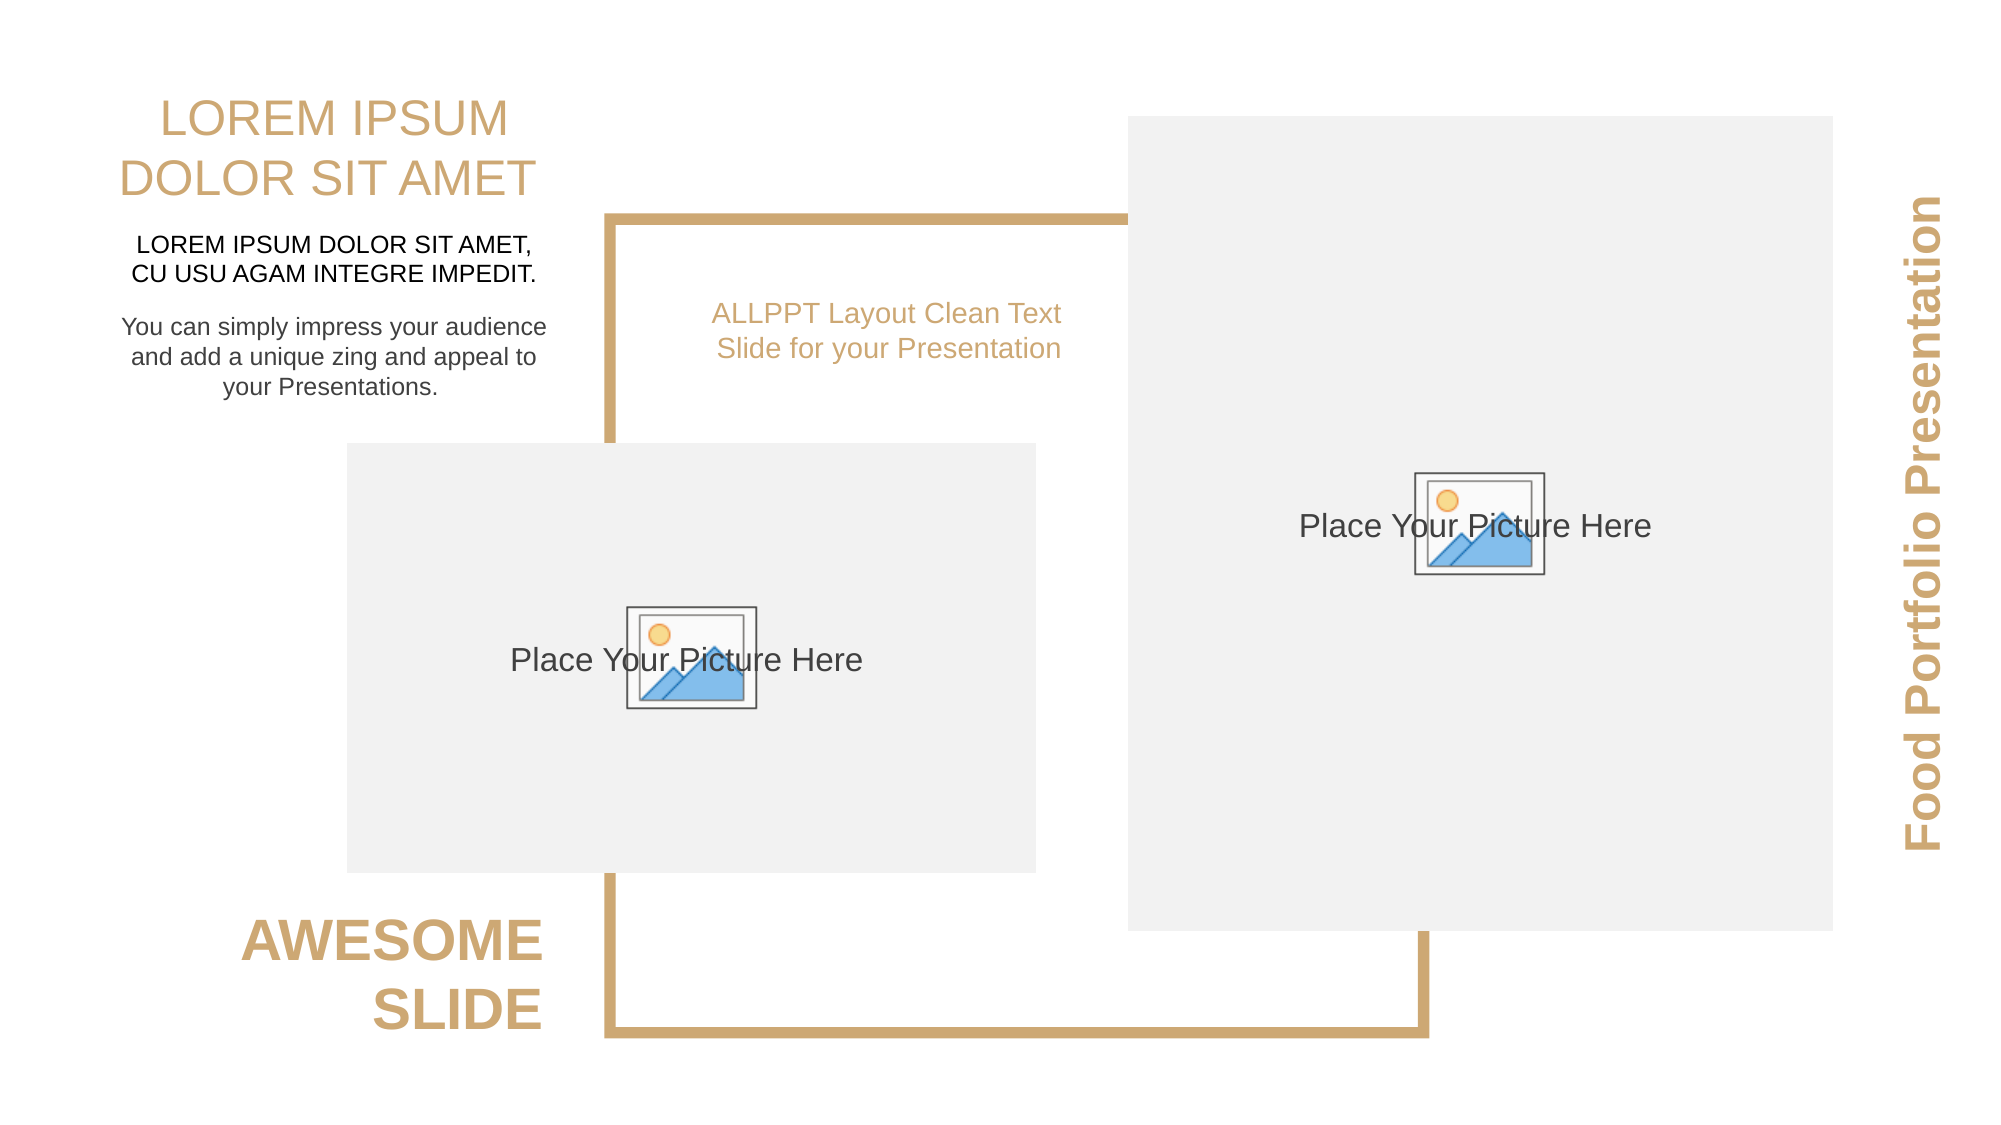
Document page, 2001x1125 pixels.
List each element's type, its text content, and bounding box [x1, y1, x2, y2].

picture [347, 442, 1037, 874]
text_box LOREM IPSUM DOLOR SIT AMET [91, 77, 578, 213]
picture [1127, 116, 1833, 932]
text_box Food Portfolio Presentation [1882, 116, 1958, 932]
text_box LOREM IPSUM DOLOR SIT AMET, CU USU AGAM INTEGRE IMPEDIT. [91, 220, 578, 296]
text_box ALLPPT Layout Clean Text Slide for your Presentation [691, 287, 1077, 373]
text_box You can simply impress your audience and add a unique zing and appeal to your Presentations. [91, 302, 578, 408]
text_box AWESOME SLIDE [97, 894, 559, 1049]
